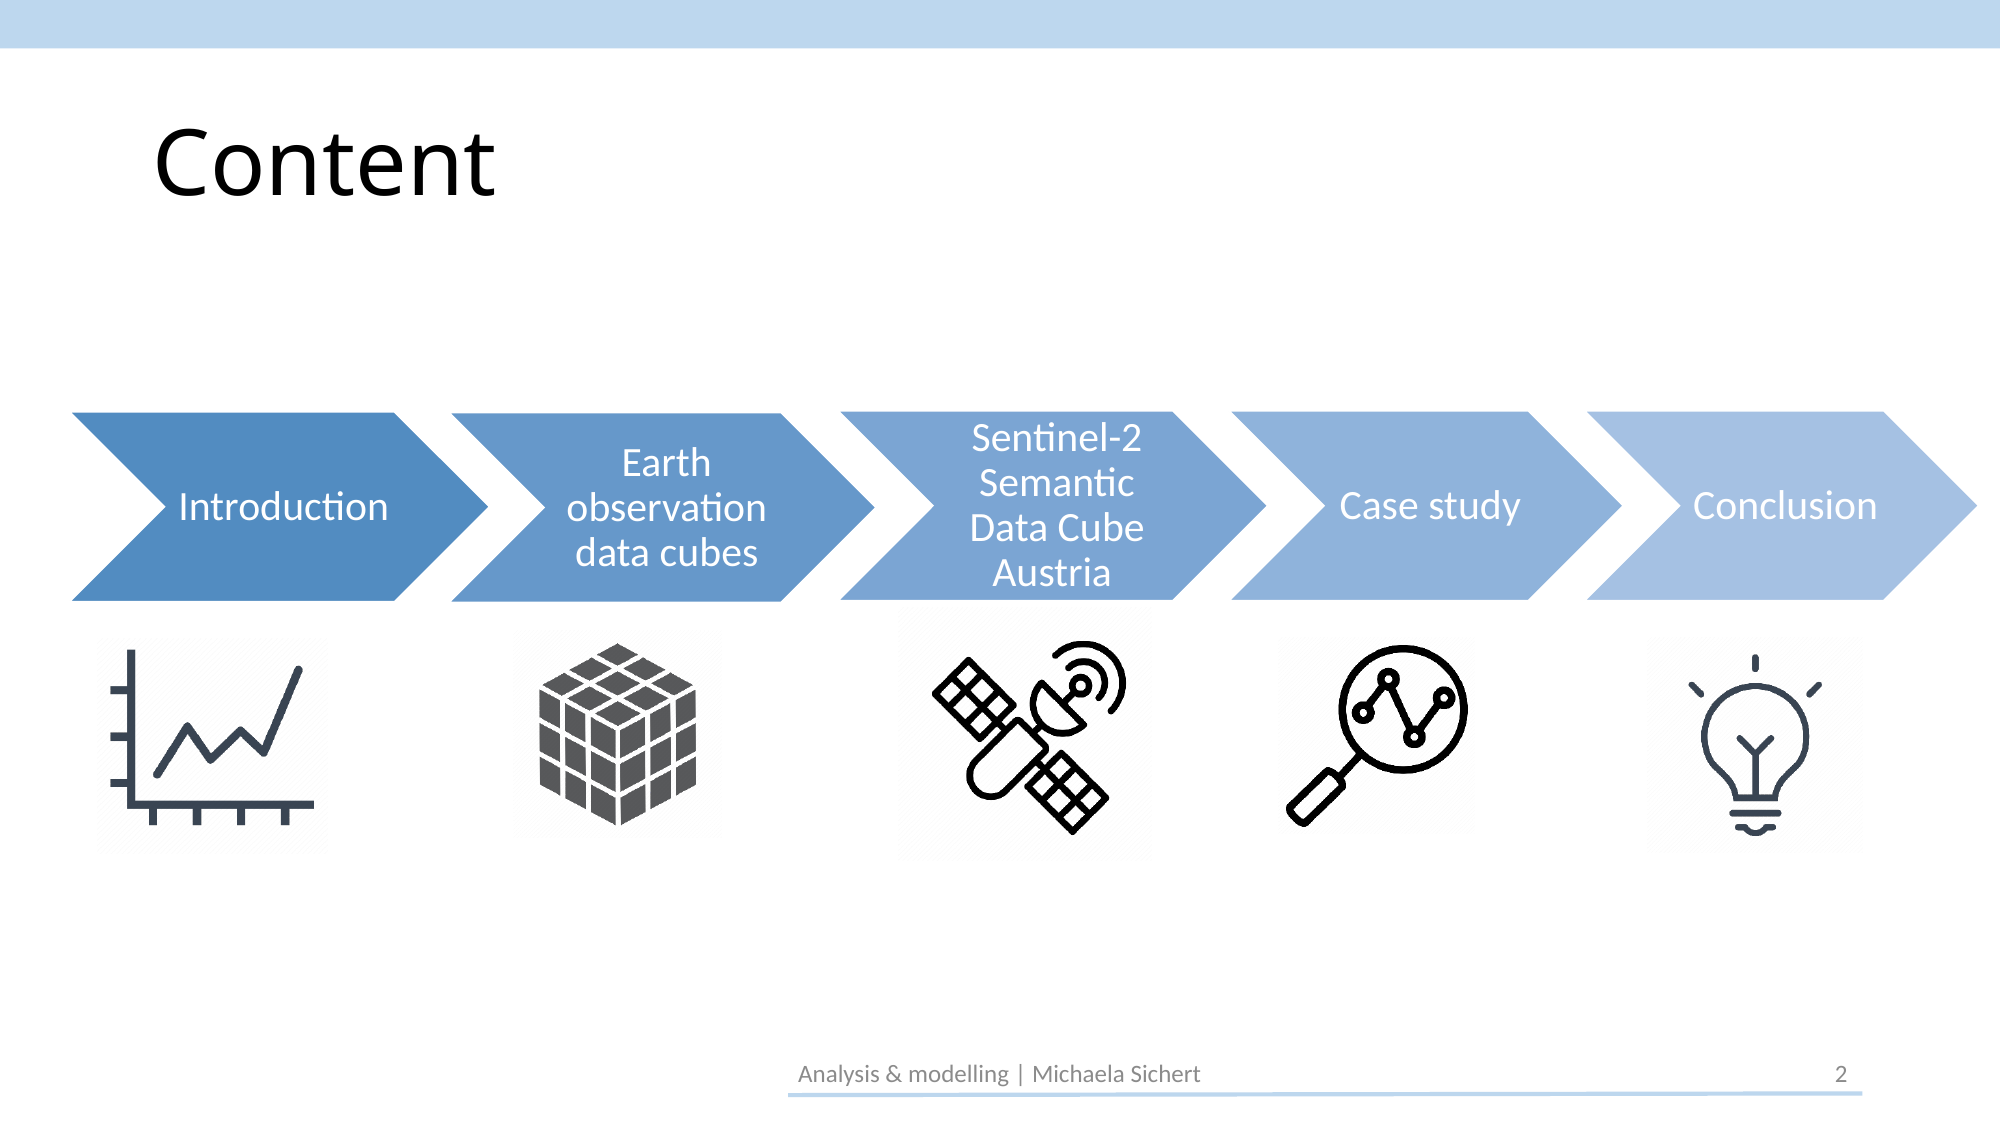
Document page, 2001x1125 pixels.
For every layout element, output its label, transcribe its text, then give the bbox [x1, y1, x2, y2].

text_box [68, 267, 1982, 746]
footer Analysis & modelling | Michaela Sichert [662, 1042, 1338, 1103]
picture [513, 630, 722, 839]
slide_number 2 [1412, 1096, 1863, 1103]
title Content [137, 56, 1863, 267]
slide_number 2 [1412, 1042, 1863, 1093]
picture [1647, 637, 1863, 853]
picture [898, 607, 1152, 861]
picture [1278, 746, 1475, 834]
text_box [0, 0, 2000, 49]
picture [97, 638, 328, 854]
